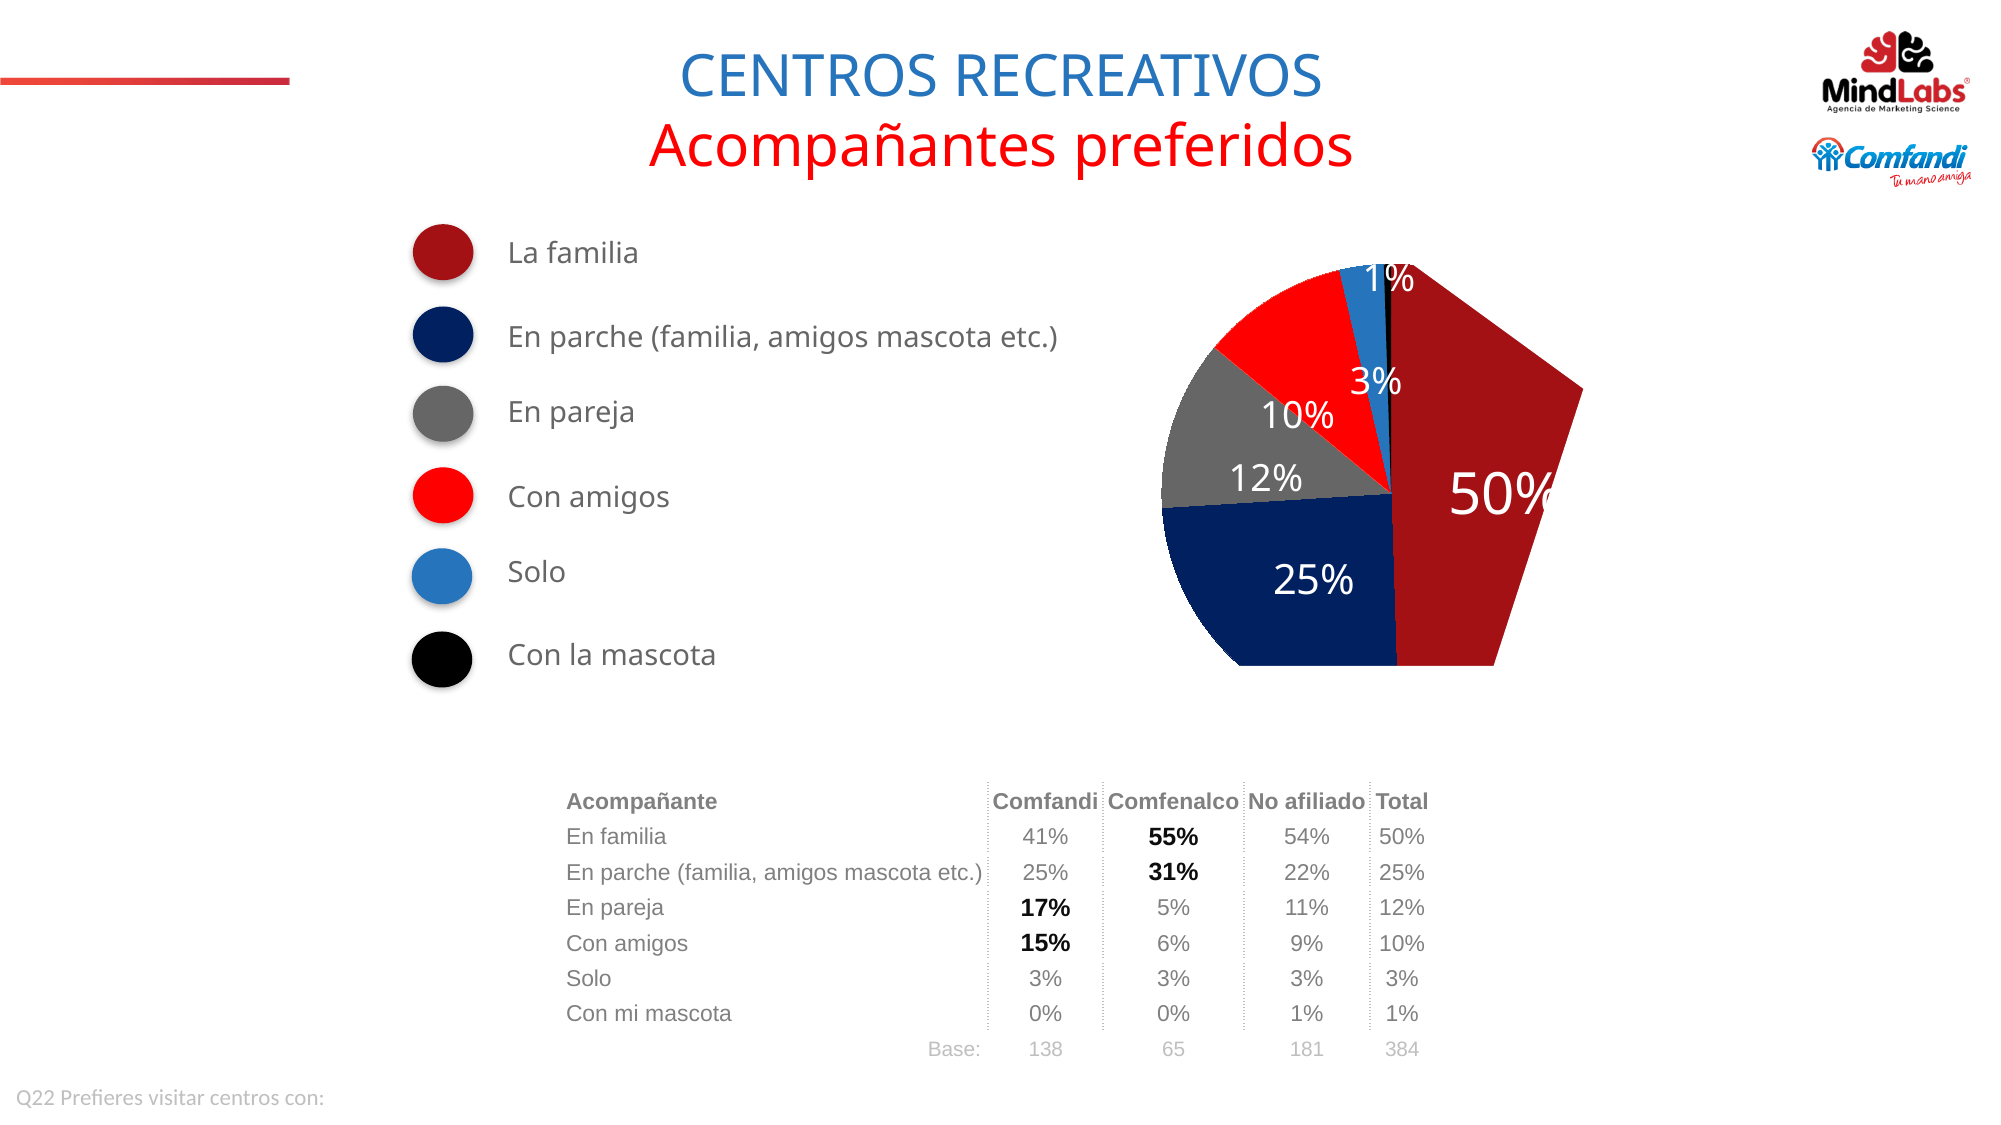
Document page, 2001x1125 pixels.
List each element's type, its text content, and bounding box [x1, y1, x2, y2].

picture [1812, 31, 1972, 190]
table_cell 15% [988, 925, 1103, 959]
table_header Acompañante [565, 784, 988, 817]
table_cell 181 [1244, 1032, 1370, 1066]
table_cell 25% [1370, 855, 1433, 888]
table_cell Con amigos [565, 925, 988, 959]
text_box Con la mascota [492, 628, 861, 679]
picture [0, 77, 291, 86]
table_cell En pareja [565, 890, 988, 924]
text_box [412, 306, 474, 363]
text_box En pareja [492, 386, 861, 436]
title CENTROS RECREATIVOS Acompañantes preferidos [428, 36, 1573, 227]
table_cell Base: [565, 1032, 988, 1065]
text_box [411, 548, 473, 605]
text_box La familia [492, 227, 861, 277]
text_box [412, 224, 474, 281]
table_cell 12% [1370, 890, 1433, 924]
table_cell 11% [1244, 890, 1370, 924]
text_box [411, 631, 473, 688]
table_cell 9% [1244, 925, 1370, 959]
text_box En parche (familia, amigos mascota etc.) [492, 310, 861, 361]
table_header Total [1370, 784, 1433, 817]
table_cell En familia [565, 819, 988, 853]
table_cell 6% [1103, 925, 1244, 959]
table_cell 3% [1370, 961, 1433, 995]
table_cell 3% [1103, 961, 1244, 995]
table_header No afiliado [1244, 784, 1370, 817]
text_box [412, 385, 474, 442]
table_cell 1% [1370, 996, 1433, 1030]
text_box Con amigos [492, 471, 861, 522]
table_cell En parche (familia, amigos mascota etc.) [565, 855, 988, 888]
text_box [412, 467, 474, 524]
table_cell 0% [1103, 996, 1244, 1030]
table_cell 5% [1103, 890, 1244, 924]
table_cell 22% [1244, 855, 1370, 888]
table_cell 138 [988, 1032, 1103, 1066]
table_cell 384 [1370, 1032, 1433, 1065]
table_cell 65 [1103, 1032, 1244, 1066]
table_cell 31% [1103, 855, 1244, 888]
text_box Solo [492, 545, 861, 596]
table_cell 0% [988, 996, 1103, 1030]
table_cell 17% [988, 890, 1103, 924]
table_cell 10% [1370, 925, 1433, 959]
table_cell 3% [1244, 961, 1370, 995]
table_cell Solo [565, 961, 988, 995]
table_cell Con mi mascota [565, 996, 988, 1030]
table_cell 41% [988, 819, 1103, 853]
table_cell 25% [988, 855, 1103, 888]
text_box Q22 Prefieres visitar centros con: [1, 1074, 1002, 1118]
table_cell 54% [1244, 819, 1370, 853]
table_cell 3% [988, 961, 1103, 995]
table_header Comfenalco [1103, 784, 1244, 817]
table_cell 1% [1244, 996, 1370, 1030]
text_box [866, 181, 1838, 745]
table_cell 50% [1370, 819, 1433, 853]
table_header Comfandi [988, 784, 1103, 817]
table_cell 55% [1103, 819, 1244, 853]
